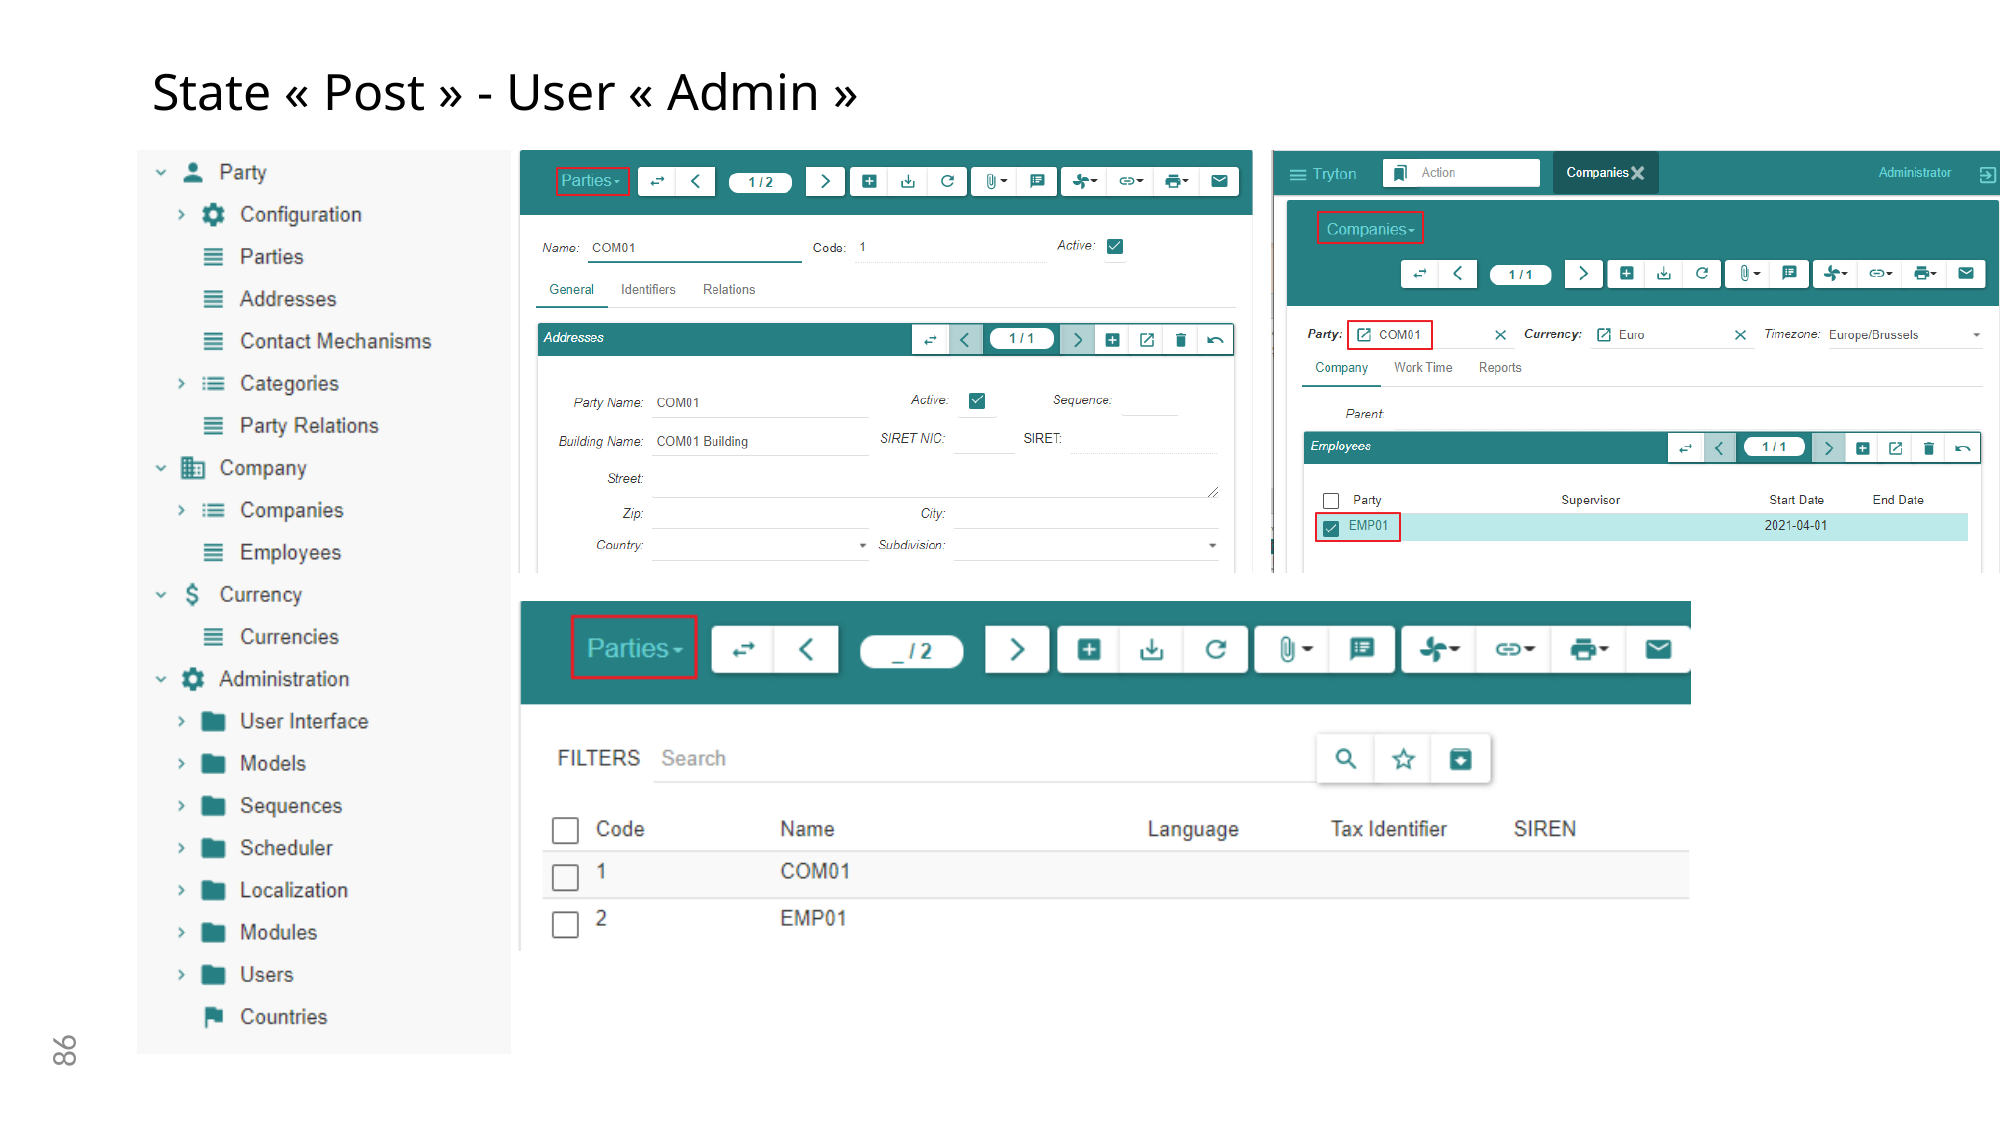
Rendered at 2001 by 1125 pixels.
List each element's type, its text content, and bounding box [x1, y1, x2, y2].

title State « Post » - User « Admin » [137, 59, 1863, 136]
slide_number 86 [32, 995, 93, 1108]
picture [518, 150, 1253, 573]
picture [1271, 150, 2000, 573]
picture [518, 601, 1691, 951]
picture [137, 150, 511, 1054]
